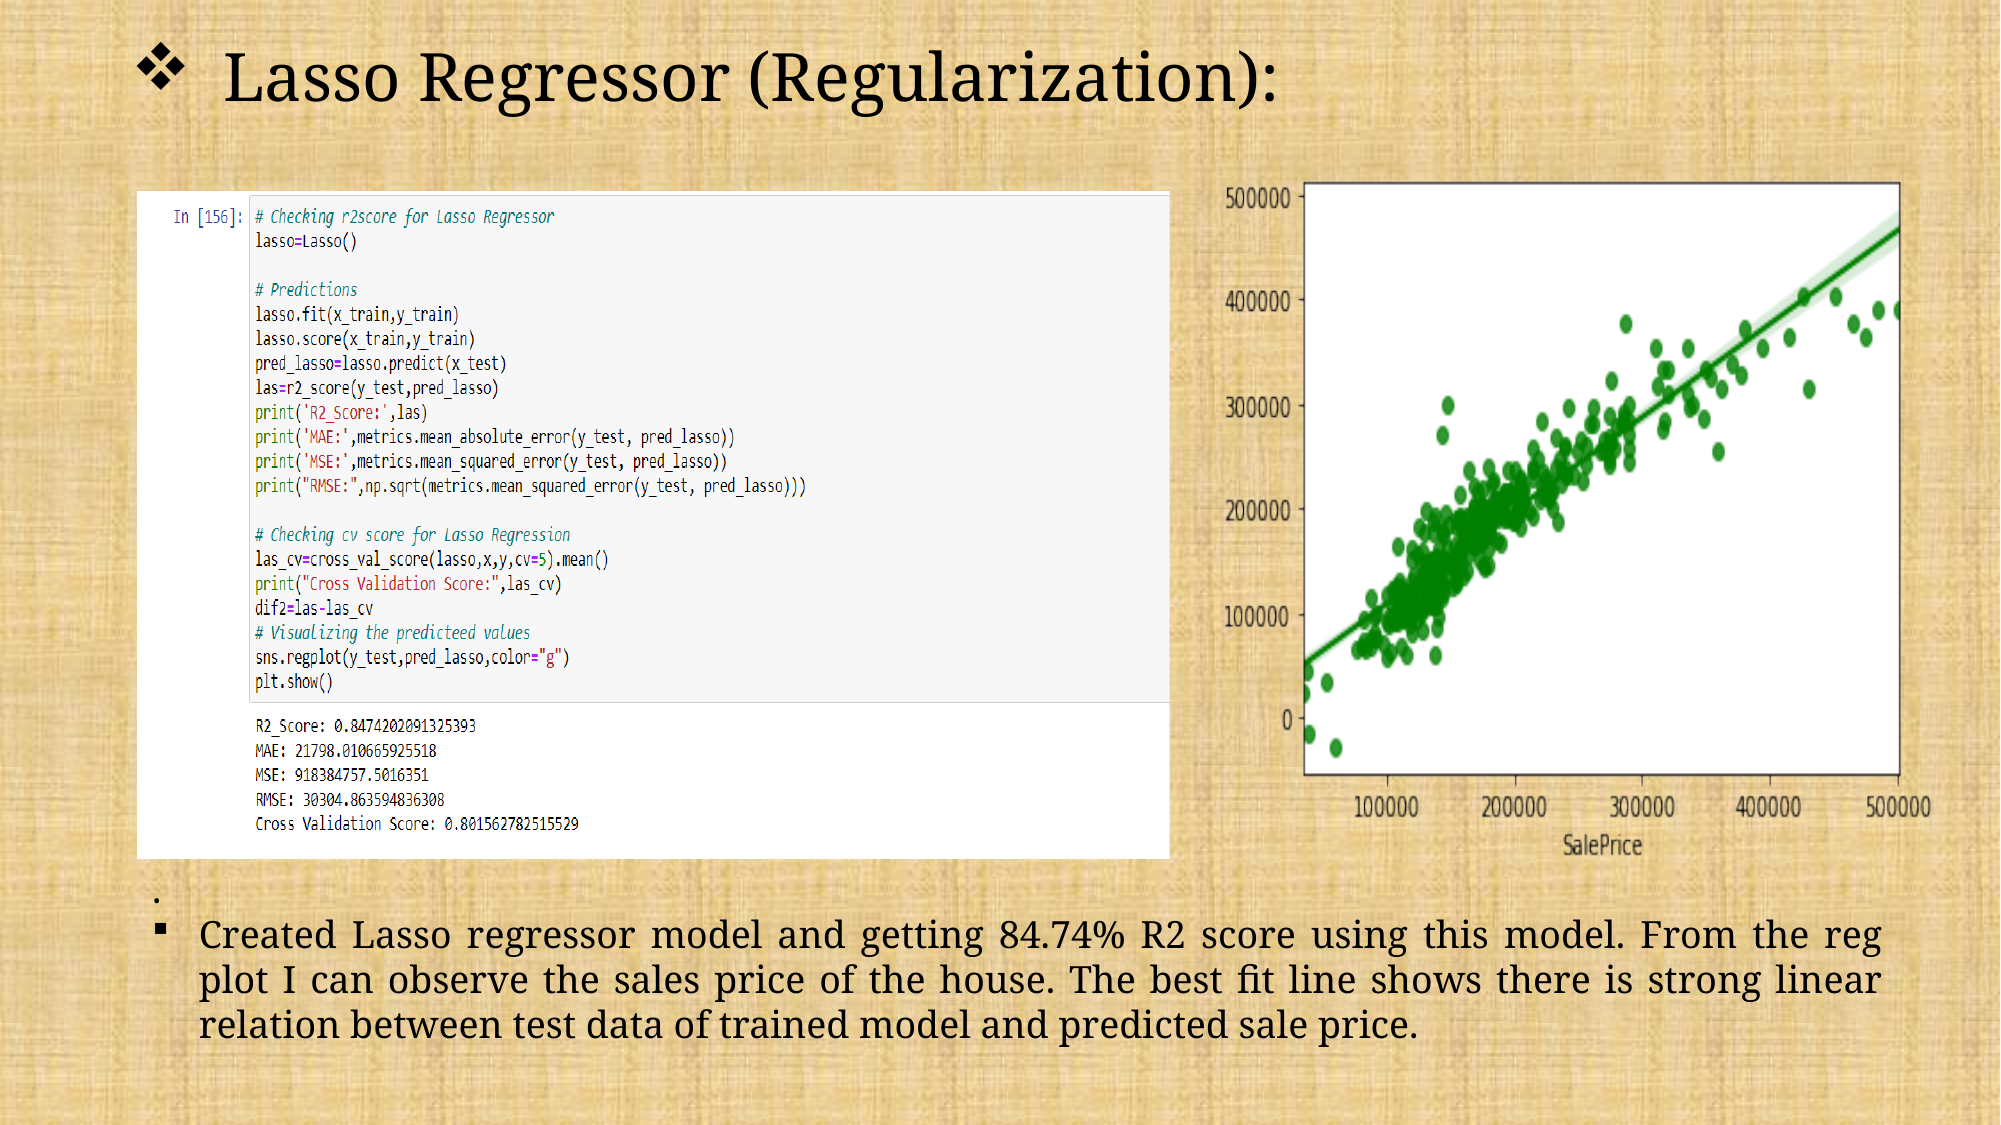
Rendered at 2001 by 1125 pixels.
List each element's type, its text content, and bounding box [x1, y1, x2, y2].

text_box . Created Lasso regressor model and getting 84.74% R2 score using this model. From the reg plot I can observe the sales price of the house. The best fit line shows there is strong linear relation between test data of trained model and predicted sale price. [137, 858, 1899, 1099]
text_box Lasso Regressor (Regularization): [116, 27, 1899, 122]
picture [0, 0, 2001, 1125]
